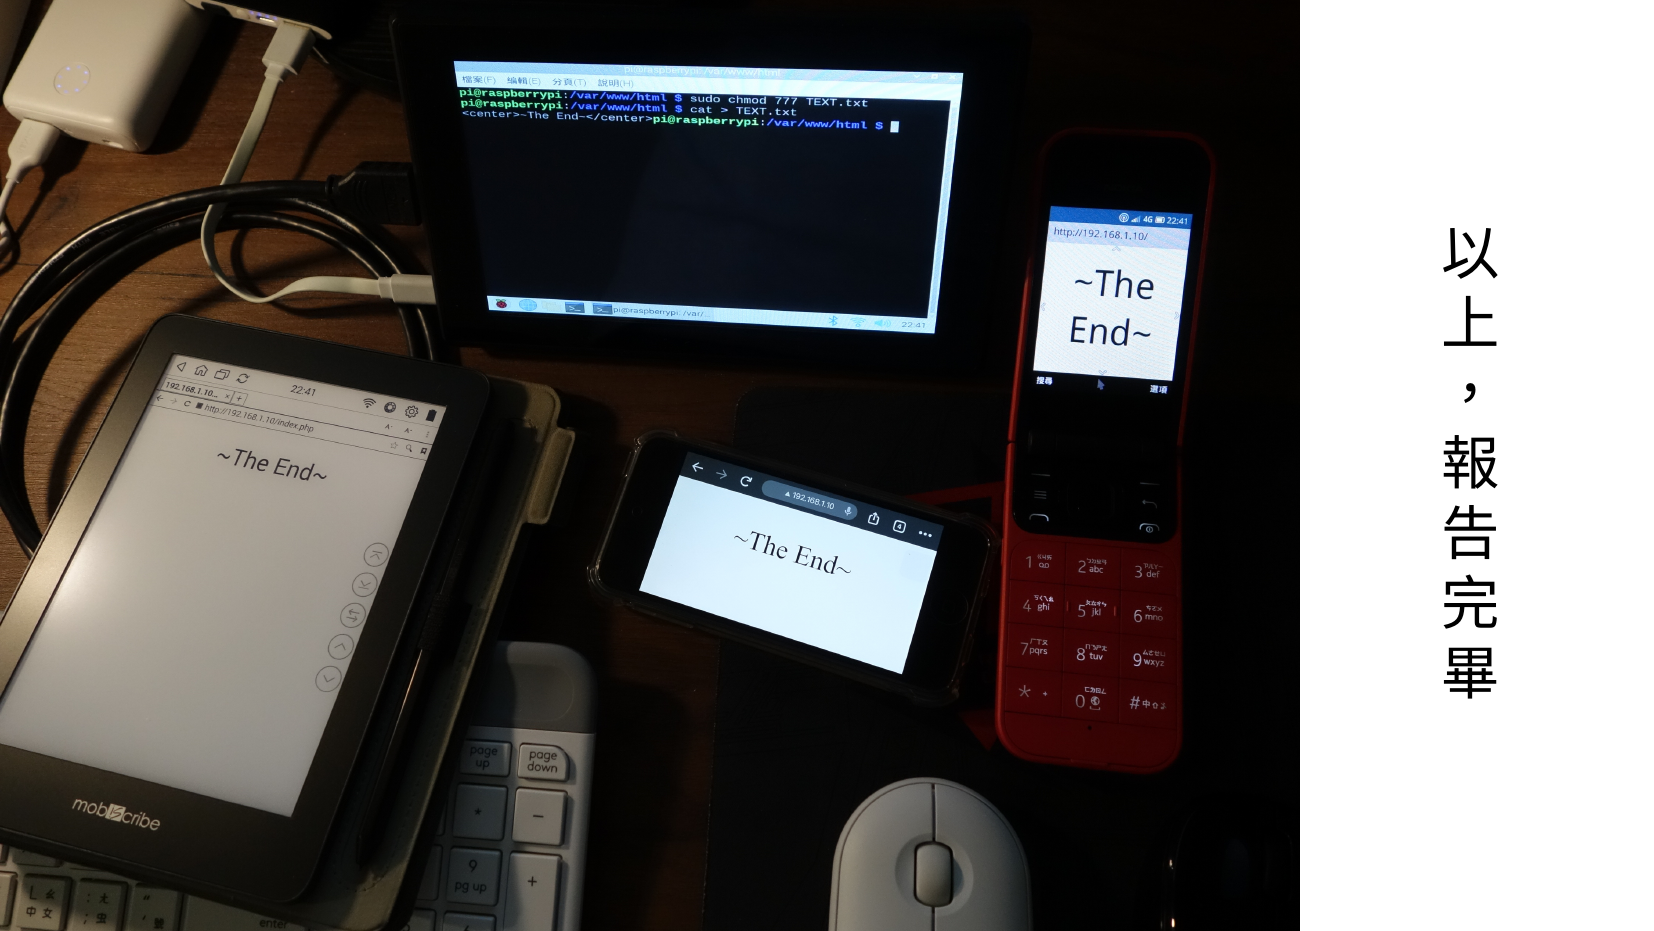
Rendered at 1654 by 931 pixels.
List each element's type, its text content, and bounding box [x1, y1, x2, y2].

picture [0, 0, 1300, 931]
text_box 以 上 ， 報 告 完 畢 [1305, 165, 1654, 756]
